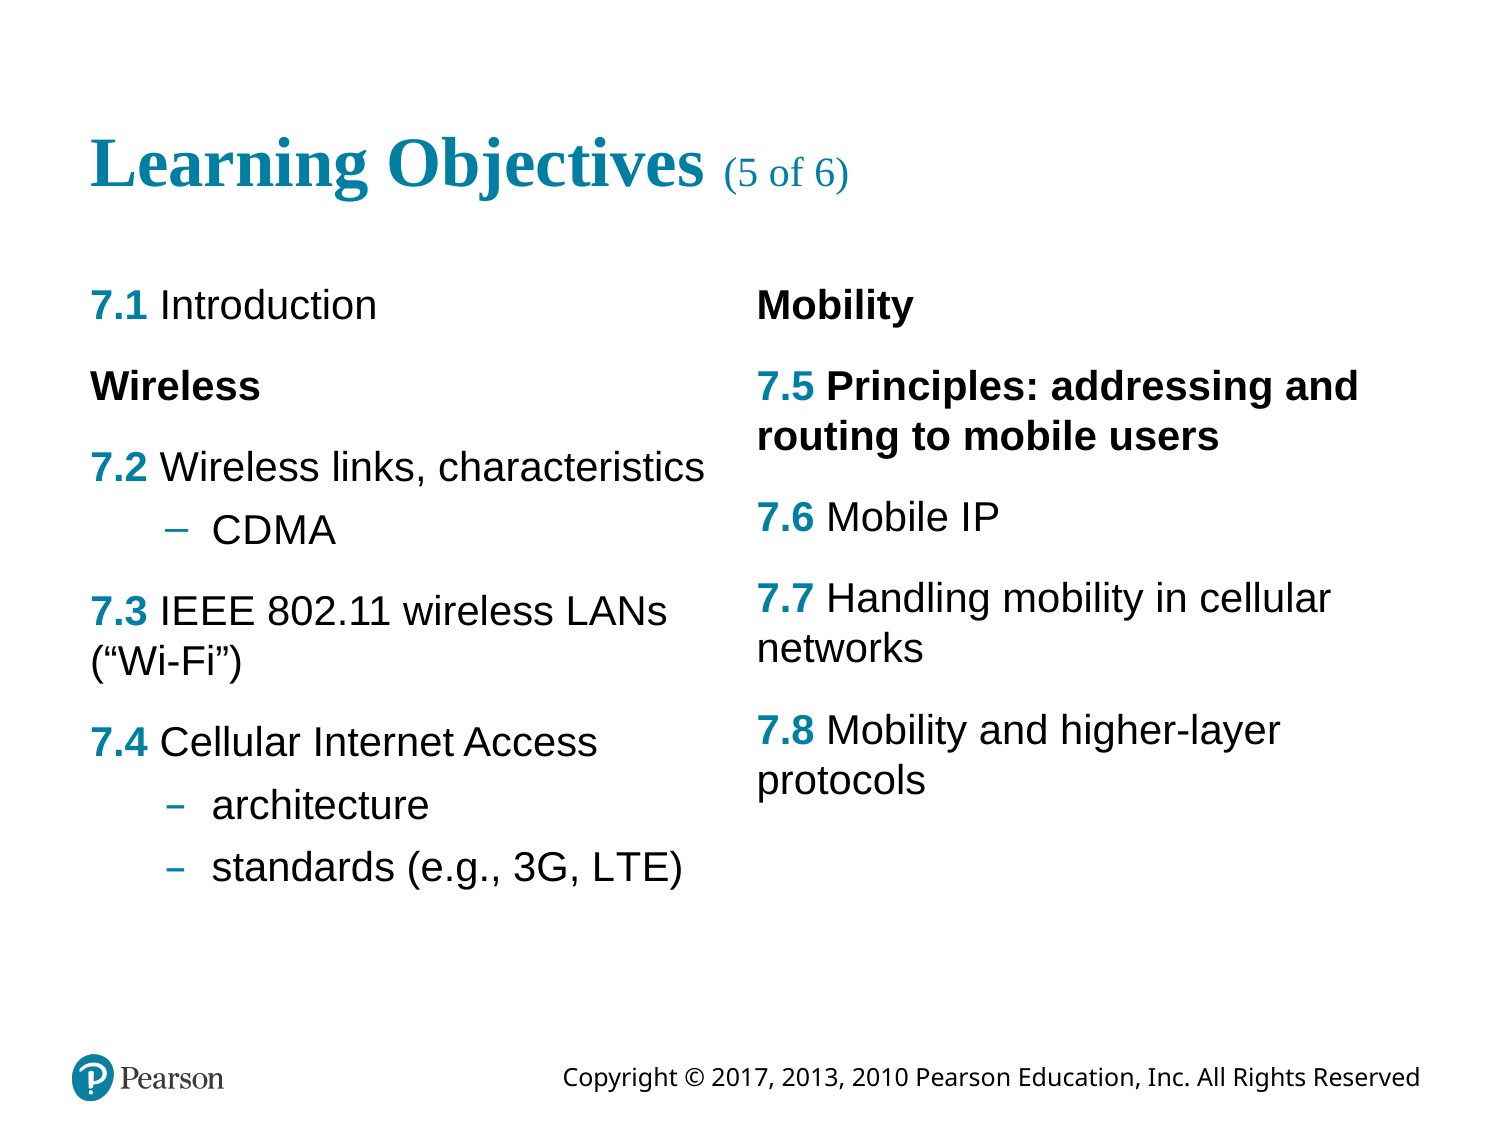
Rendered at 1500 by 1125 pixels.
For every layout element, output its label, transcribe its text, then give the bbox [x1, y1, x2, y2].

picture [98, 1054, 224, 1101]
title Learning Objectives (5 of 6) [75, 35, 1425, 216]
picture [72, 1087, 83, 1101]
picture [72, 1054, 88, 1070]
picture [80, 1063, 106, 1088]
list 7.1 Introduction Wireless 7.2 Wireless links, characteristics C D M A 7.3 I E E E 802.11 wireless LANs (“Wi-Fi”) 7.4 Cellular Internet Access architecture standards (e.g., 3G, L T E) [75, 262, 725, 985]
list Mobility 7.5 Principles: addressing and routing to mobile users 7.6 Mobile I P 7.7 Handling mobility in cellular networks 7.8 Mobility and higher-layer protocols [741, 262, 1425, 985]
